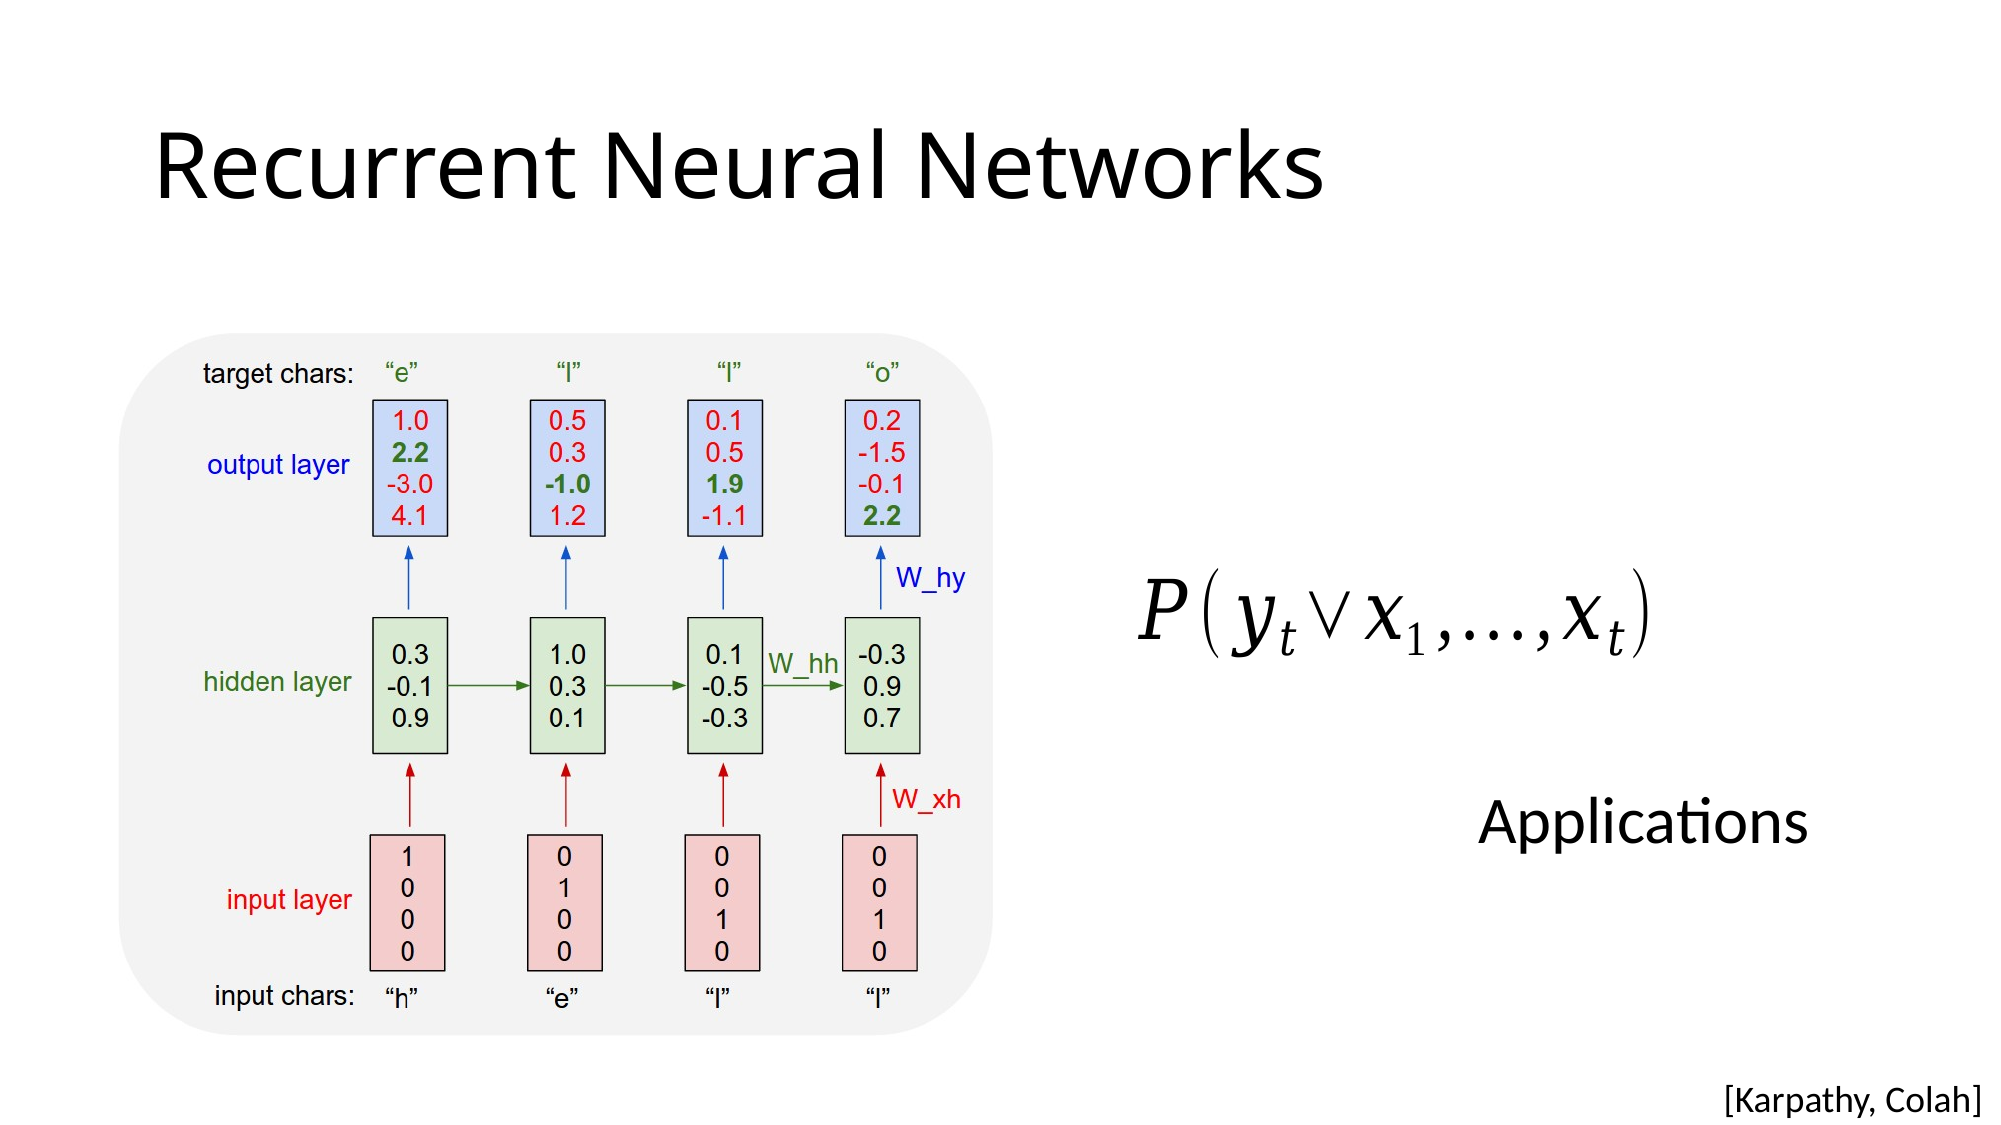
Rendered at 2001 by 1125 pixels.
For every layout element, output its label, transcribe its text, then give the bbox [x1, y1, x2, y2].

picture [110, 325, 1000, 1041]
text_box [Karpathy, Colah] [1708, 1067, 1998, 1125]
title Recurrent Neural Networks [137, 59, 1863, 278]
text_box Applications [1463, 769, 1825, 864]
